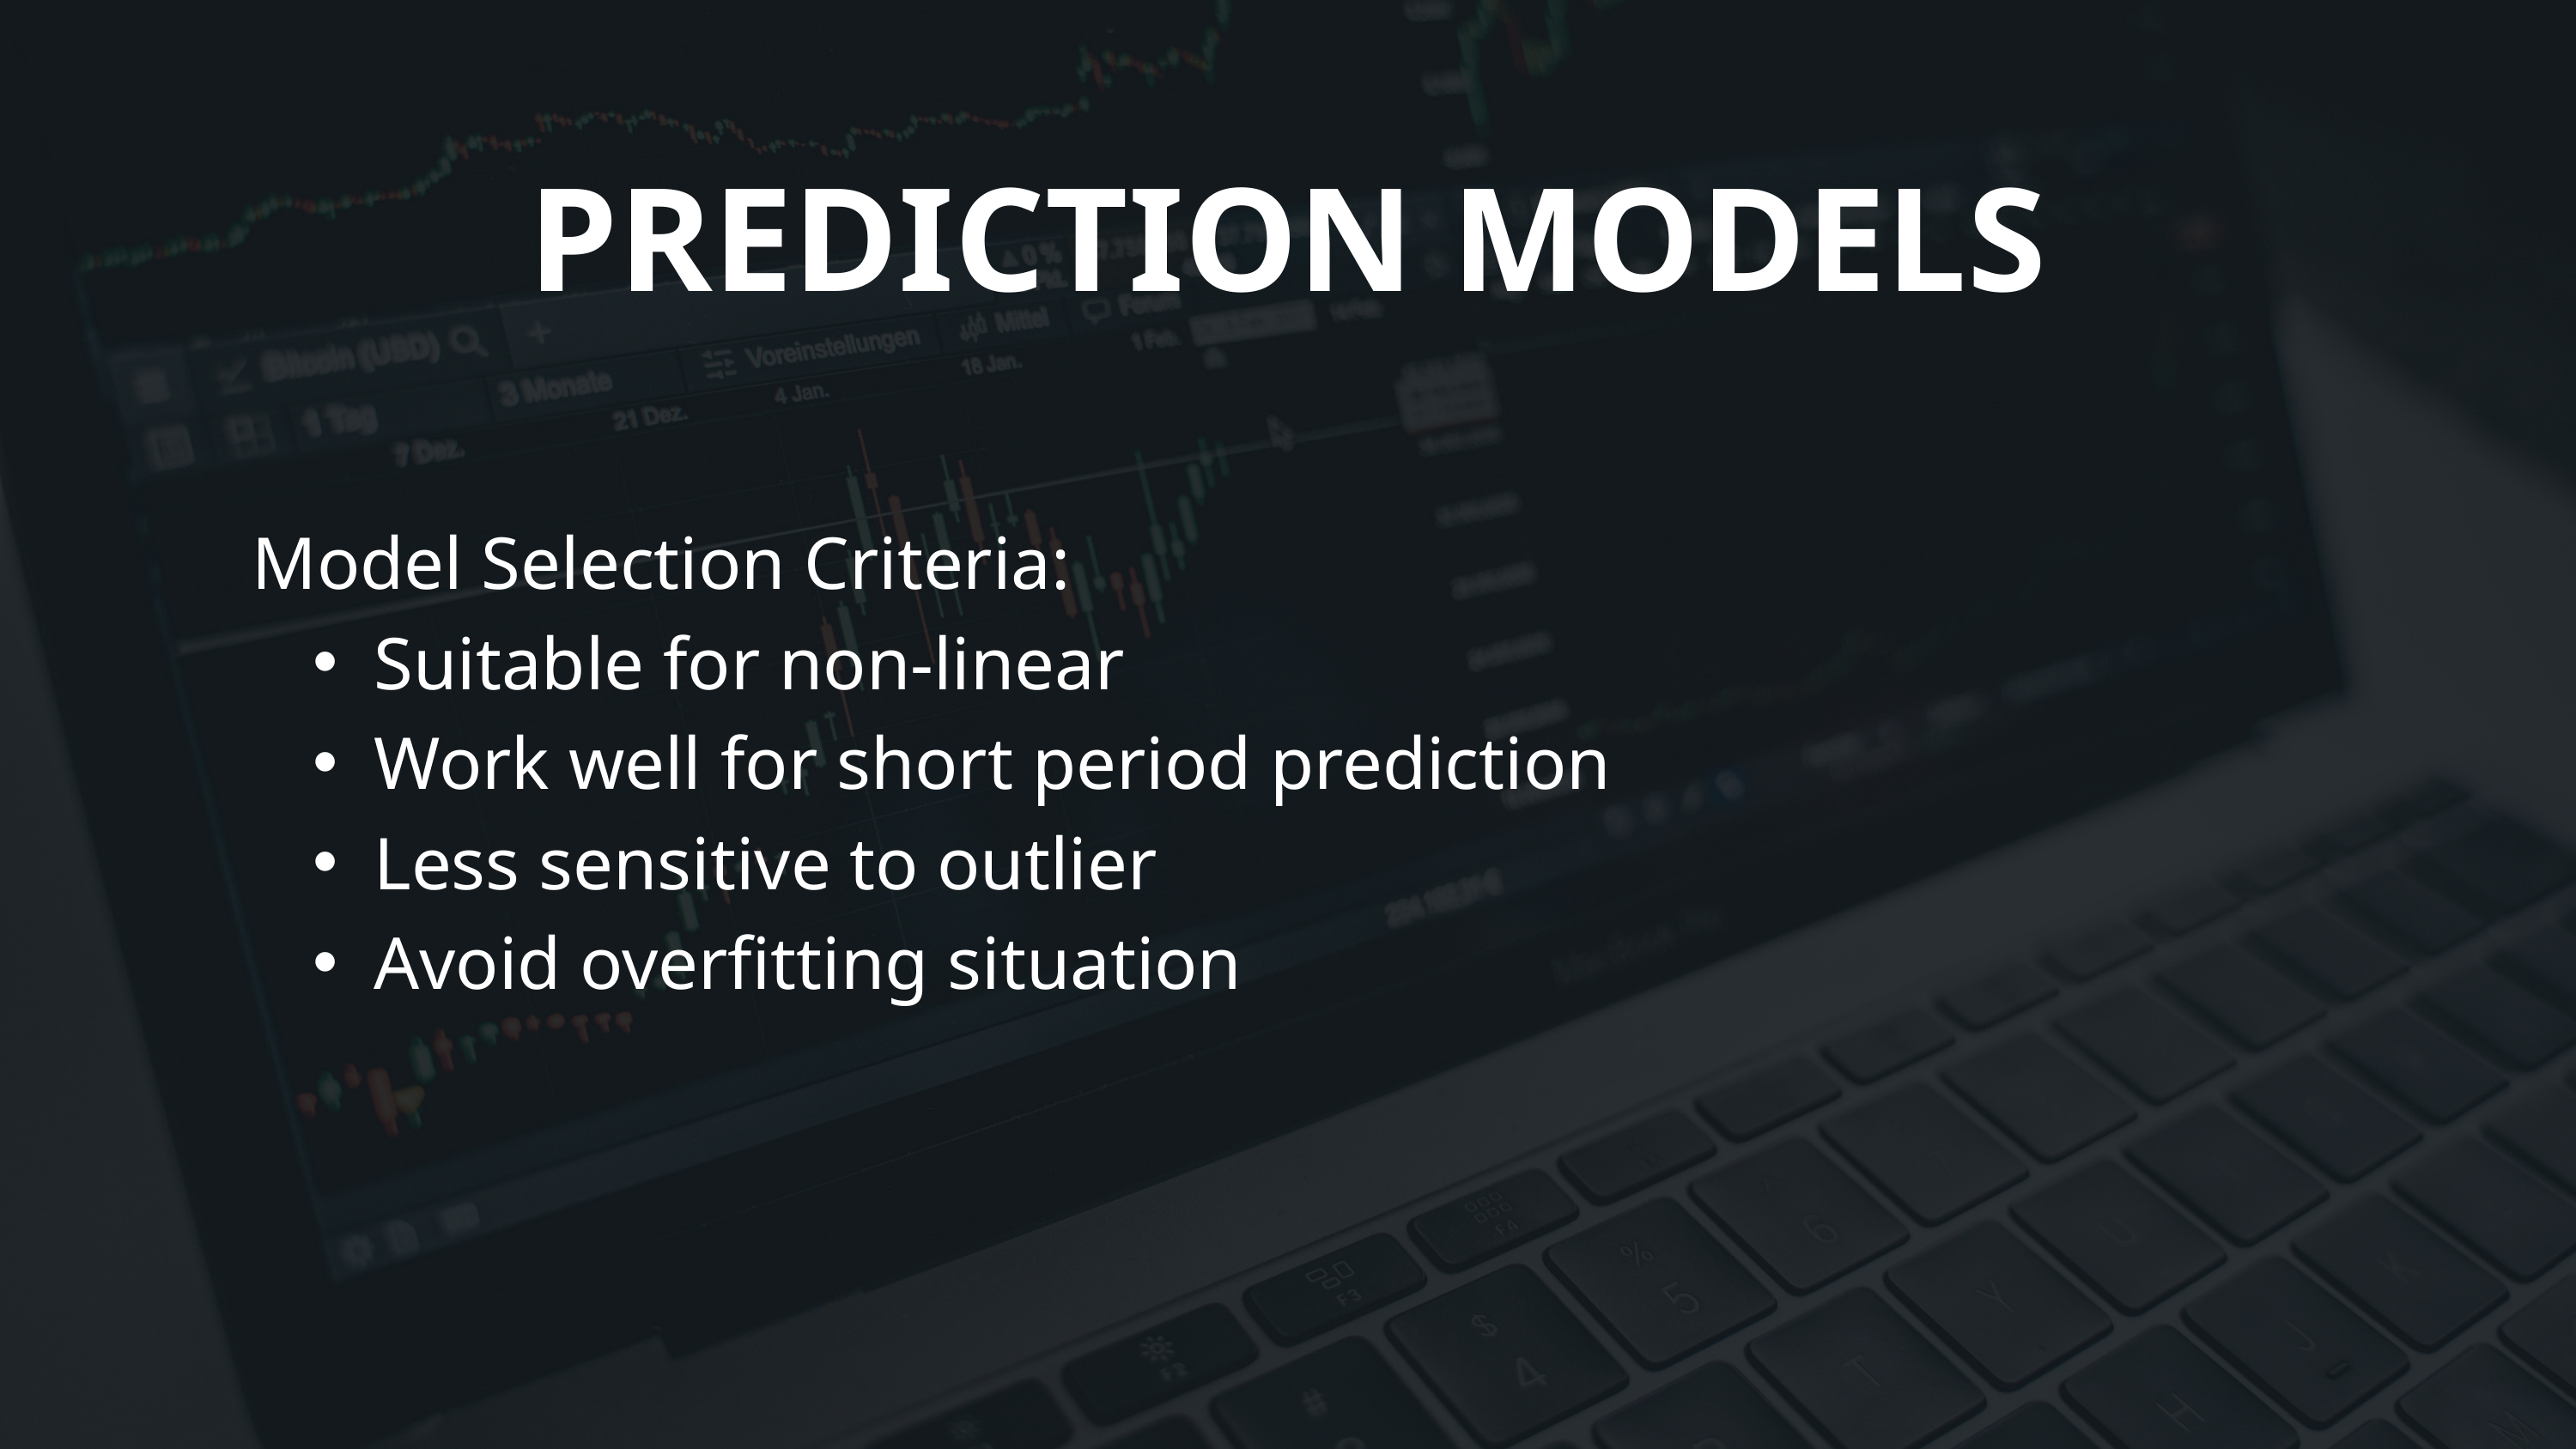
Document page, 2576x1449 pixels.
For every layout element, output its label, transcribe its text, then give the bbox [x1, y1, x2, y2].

text_box [0, 0, 2576, 1449]
text_box PREDICTION MODELS [495, 127, 2081, 321]
text_box Model Selection Criteria: Suitable for non-linear Work well for short period prediction Less sensitive to outlier Avoid overfitting situation [252, 503, 1771, 1004]
